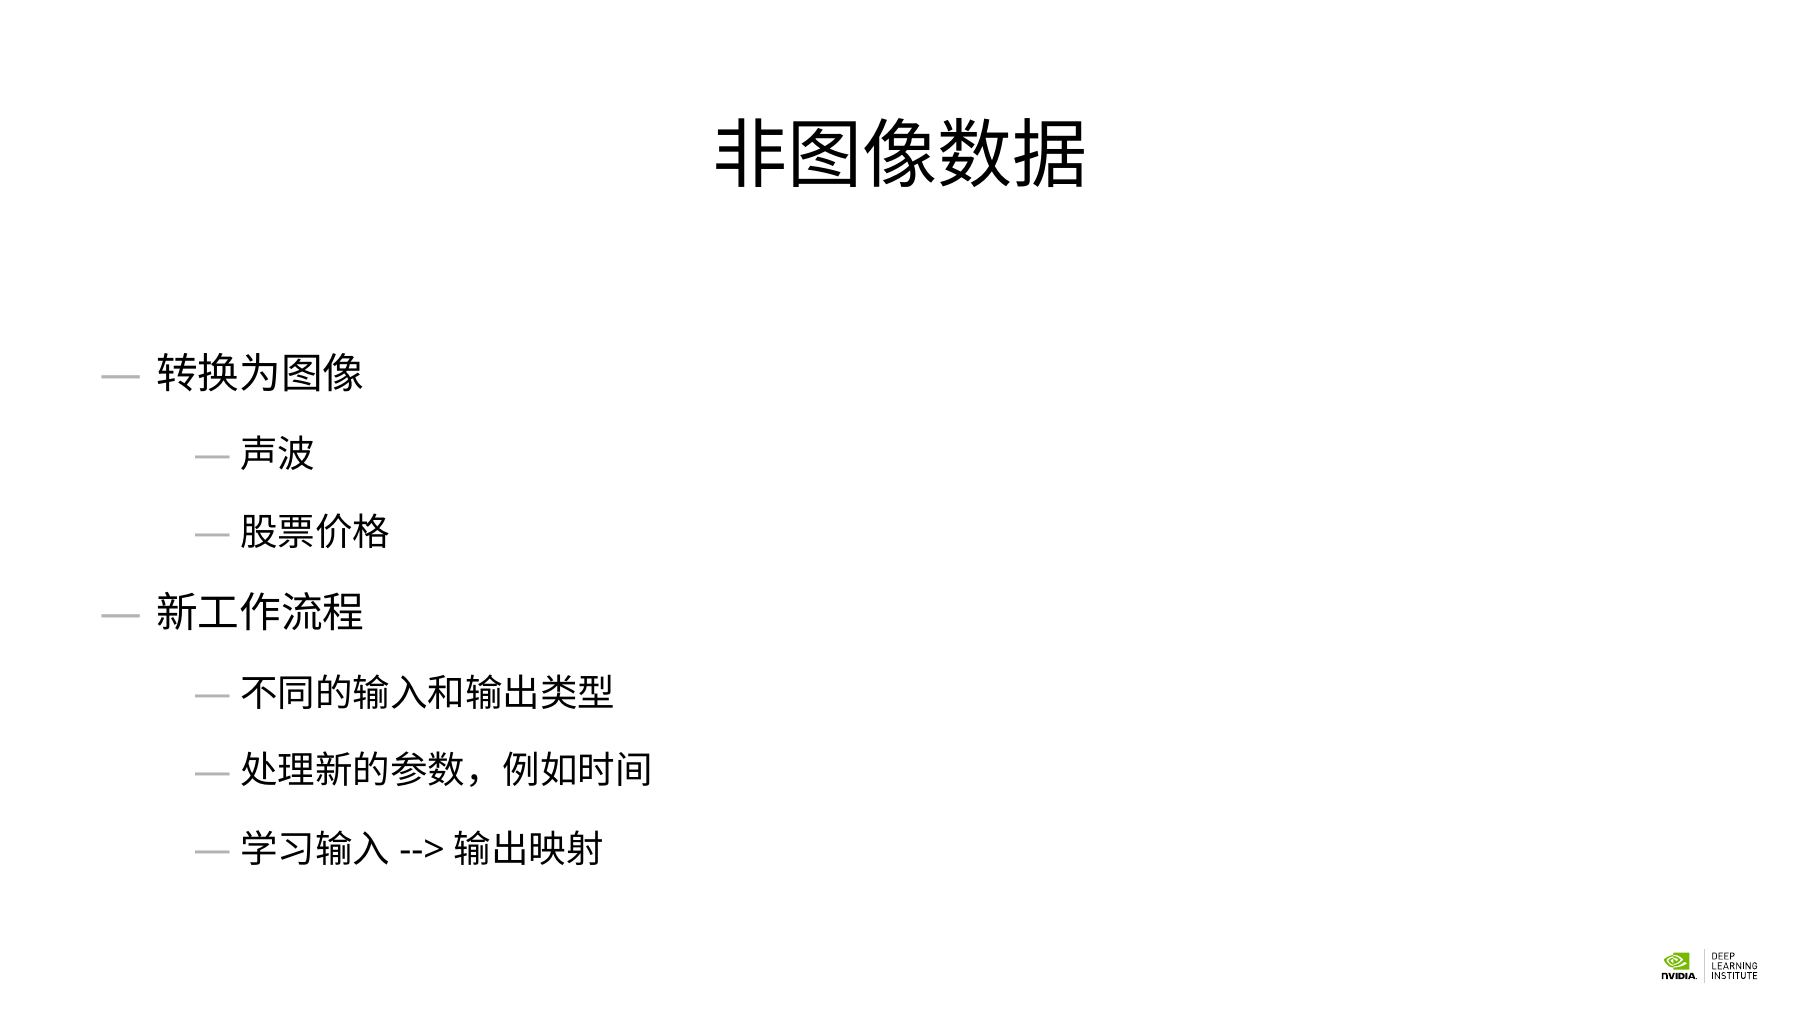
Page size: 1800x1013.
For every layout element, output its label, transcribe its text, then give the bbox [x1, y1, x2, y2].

list 转换为图像 声波 股票价格 新工作流程 不同的输入和输出类型 处理新的参数，例如时间 学习输入-->输出映射 [84, 344, 1717, 956]
title 非图像数据 [81, 108, 1719, 206]
